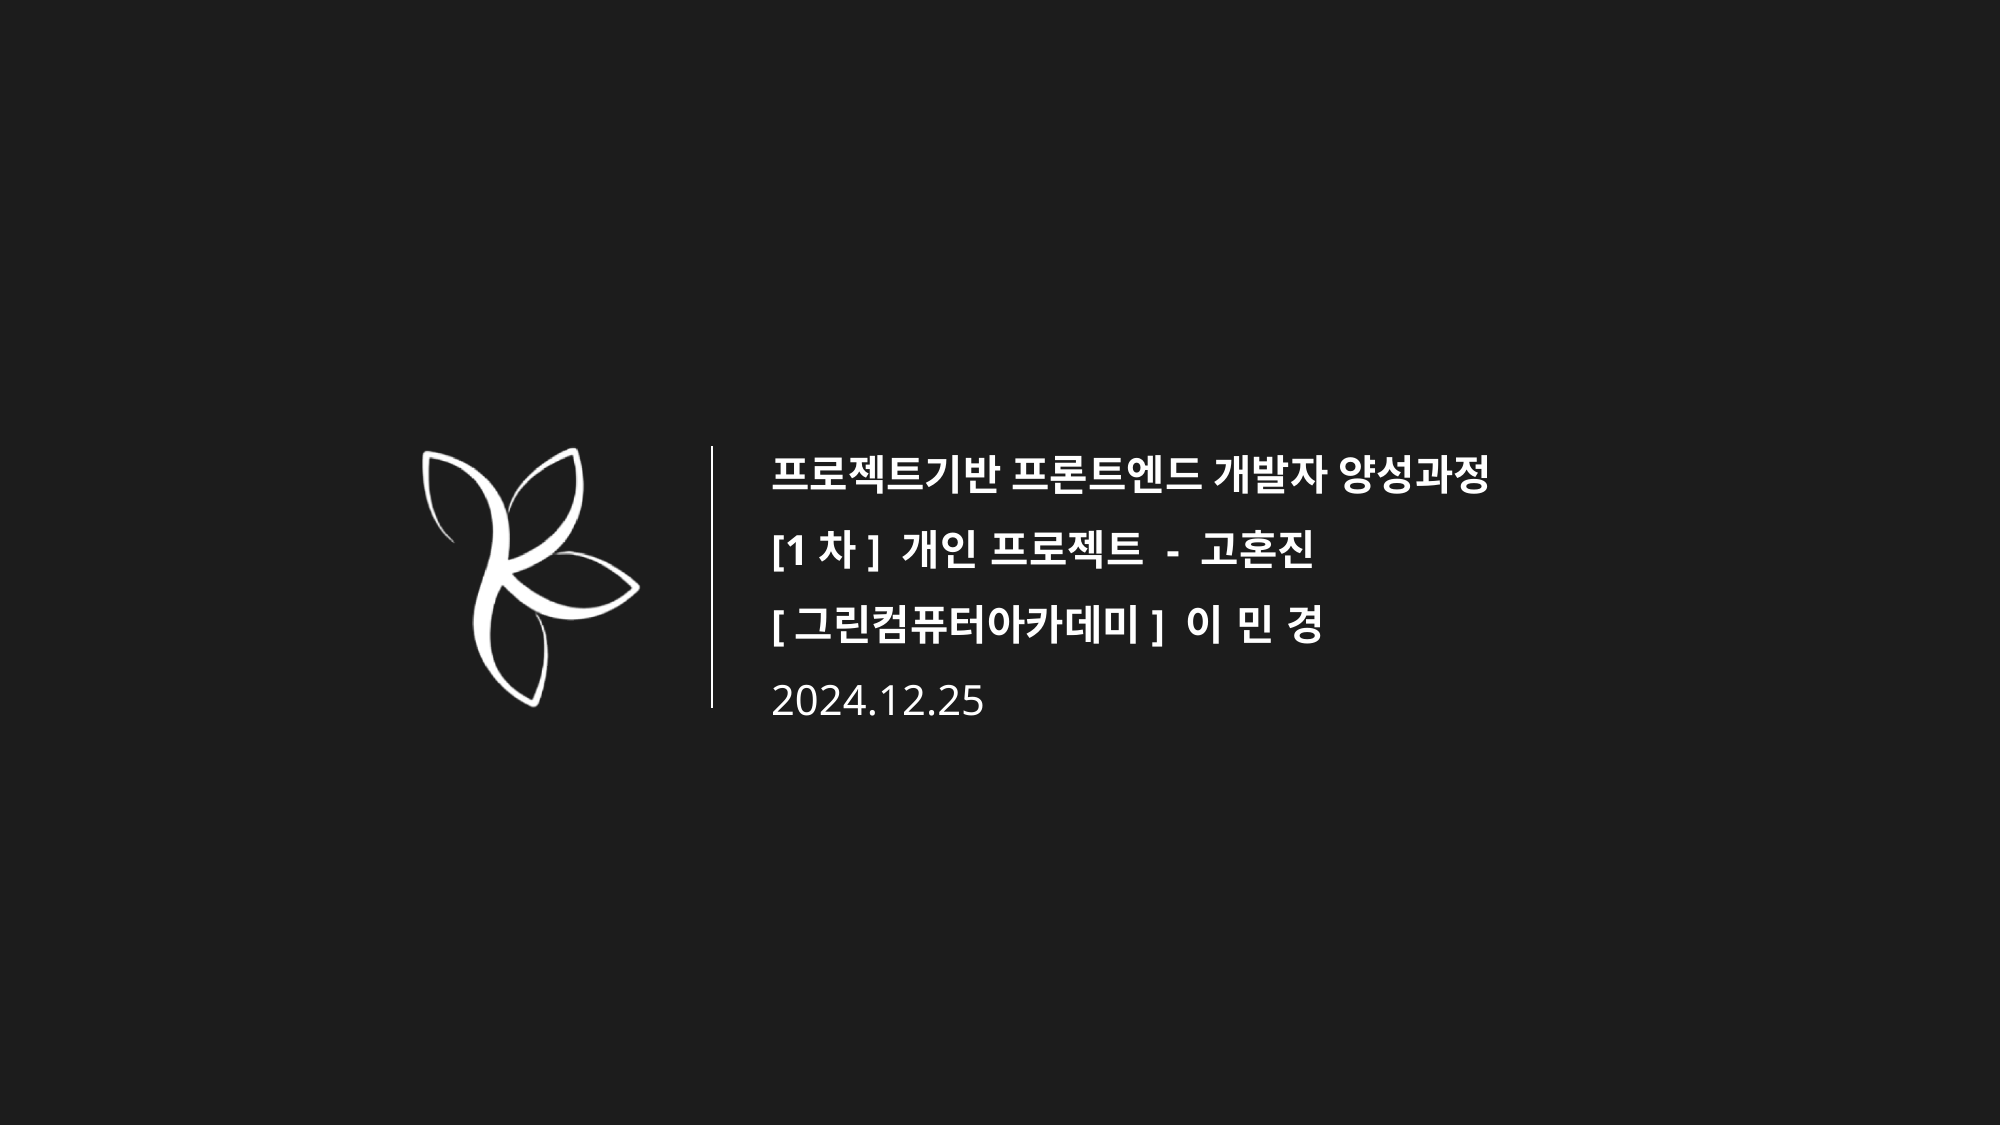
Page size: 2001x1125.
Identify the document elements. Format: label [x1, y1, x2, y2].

text_box [421, 416, 1579, 710]
